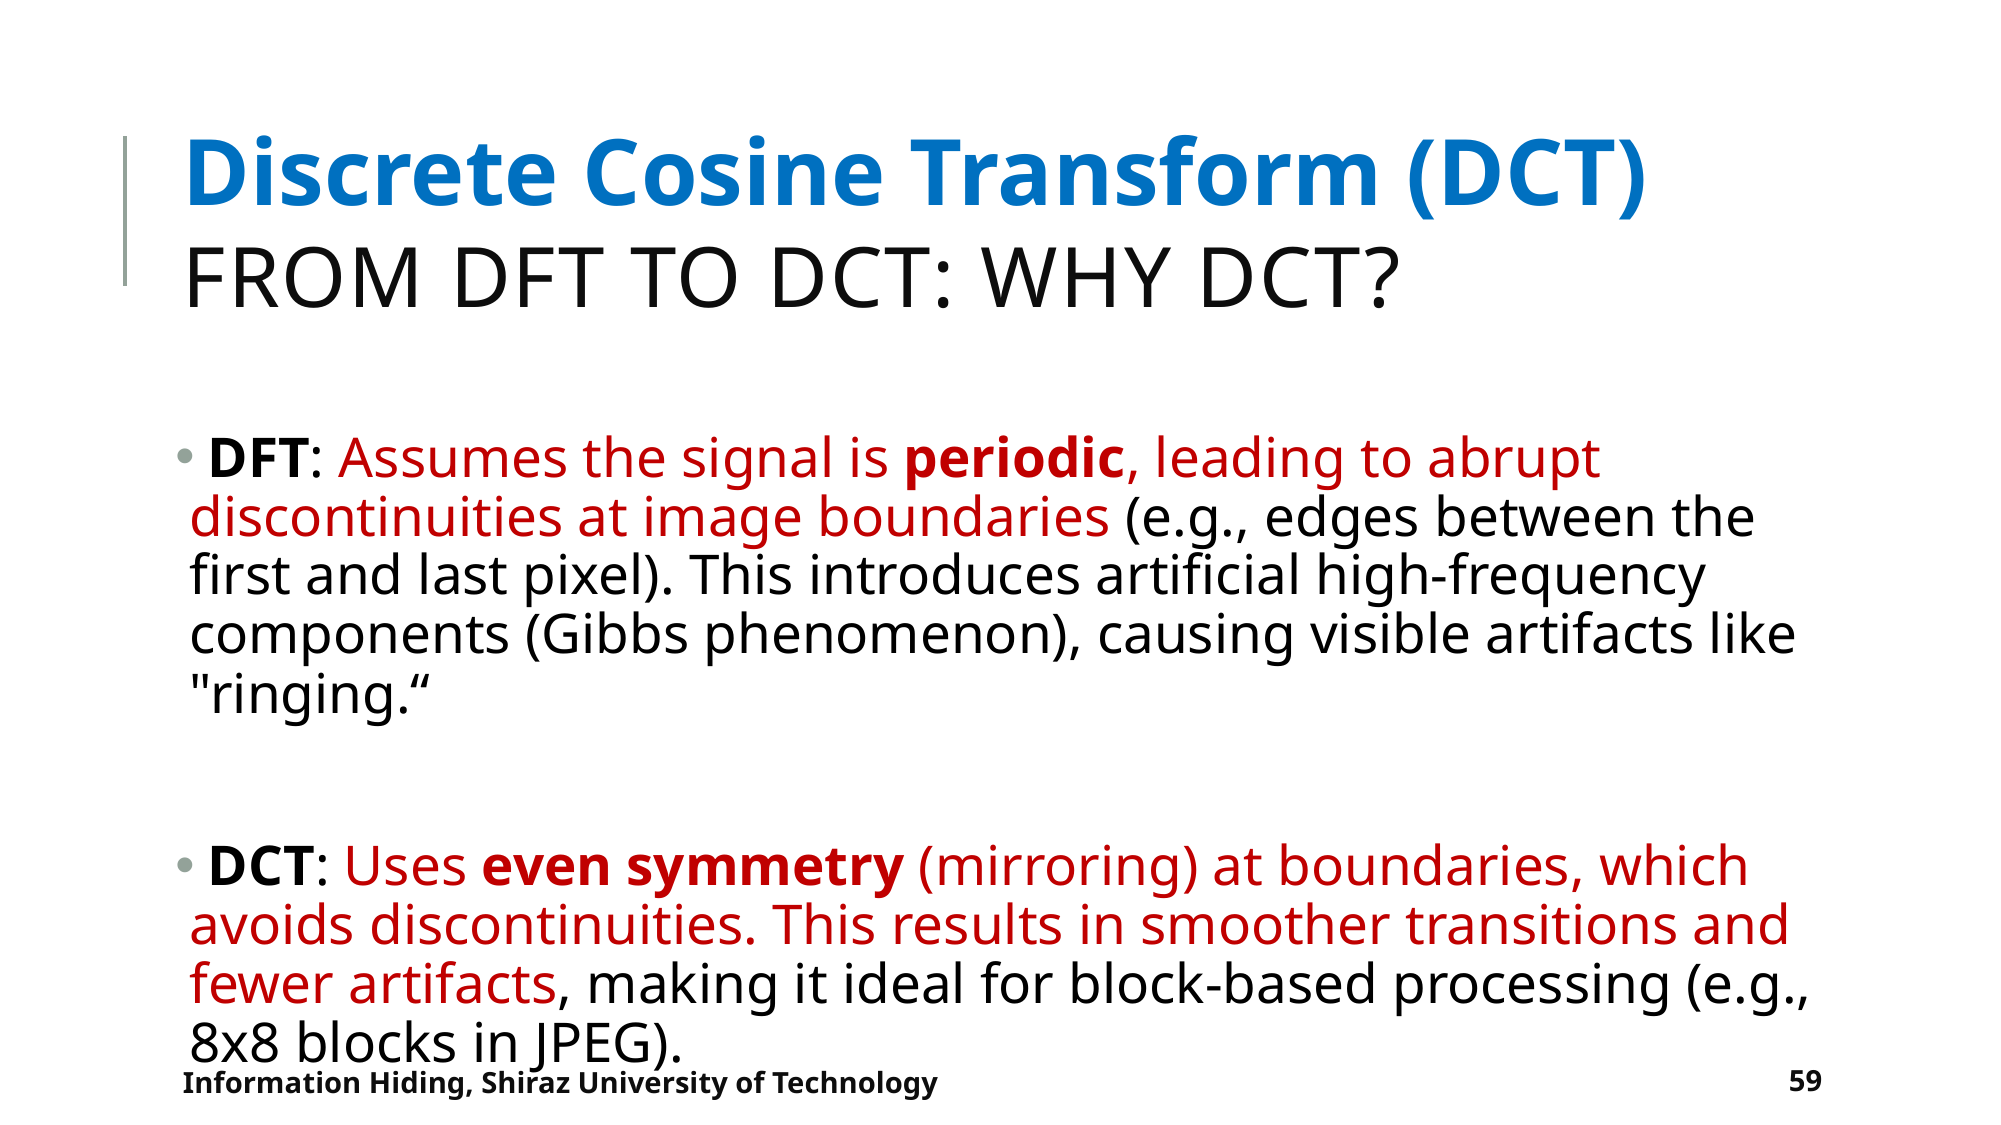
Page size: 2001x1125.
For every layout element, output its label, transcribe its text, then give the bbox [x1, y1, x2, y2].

slide_number 59 [1773, 1059, 1853, 1105]
title Discrete Cosine Transform (DCT) From DFT to DCT: Why DCT? [168, 96, 1853, 342]
list DFT: Assumes the signal is periodic, leading to abrupt discontinuities at image boundaries (e.g., edges between the first and last pixel). This introduces artificial high-frequency components (Gibbs phenomenon), causing visible artifacts like "ringing.“ DCT: Uses even symmetry (mirroring) at boundaries, which avoids discontinuities. This results in smoother transitions and fewer artifacts, making it ideal for block-based processing (e.g., 8x8 blocks in JPEG). [168, 422, 1853, 1059]
footer Information Hiding, Shiraz University of Technology [168, 1059, 1773, 1105]
